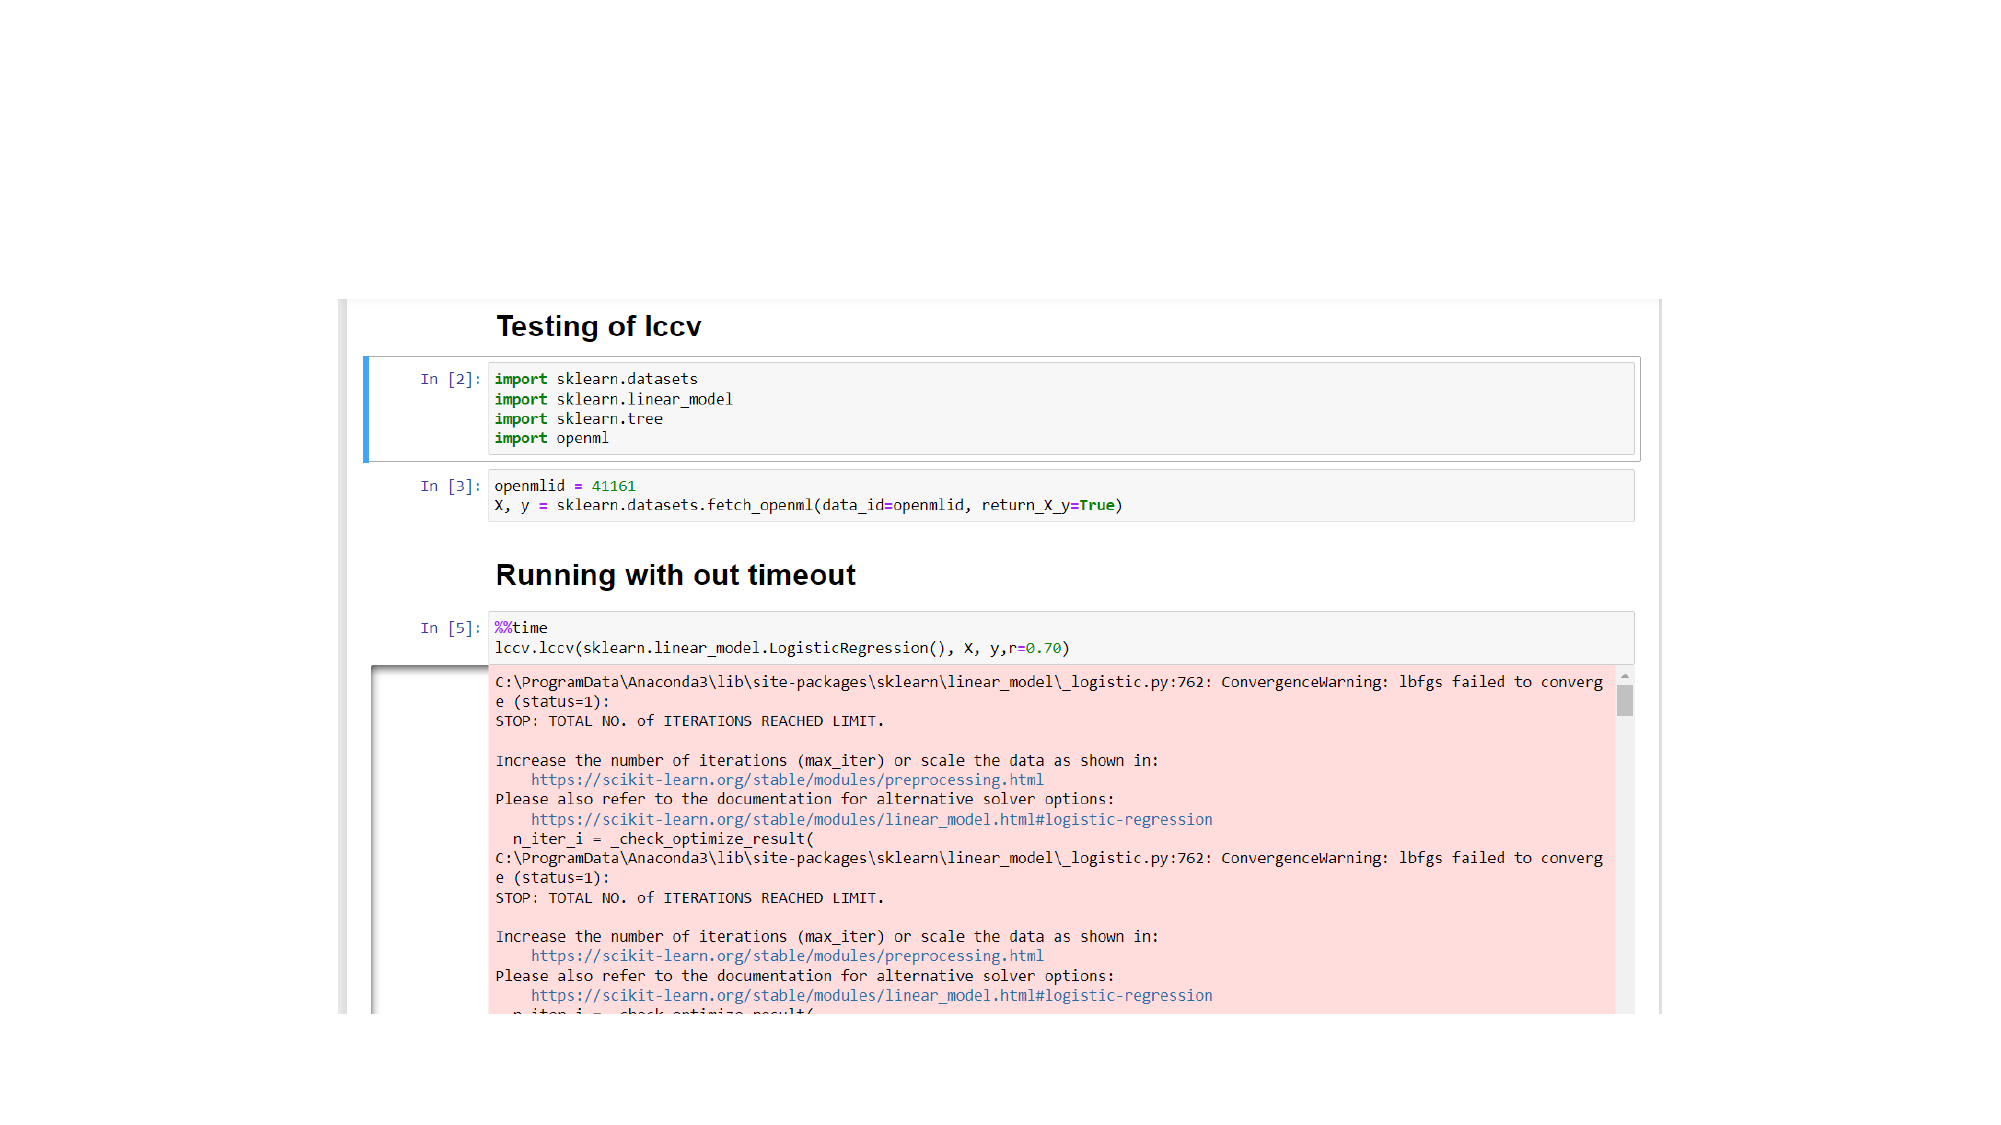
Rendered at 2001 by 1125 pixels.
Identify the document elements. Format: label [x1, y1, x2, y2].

list [338, 299, 1662, 1014]
